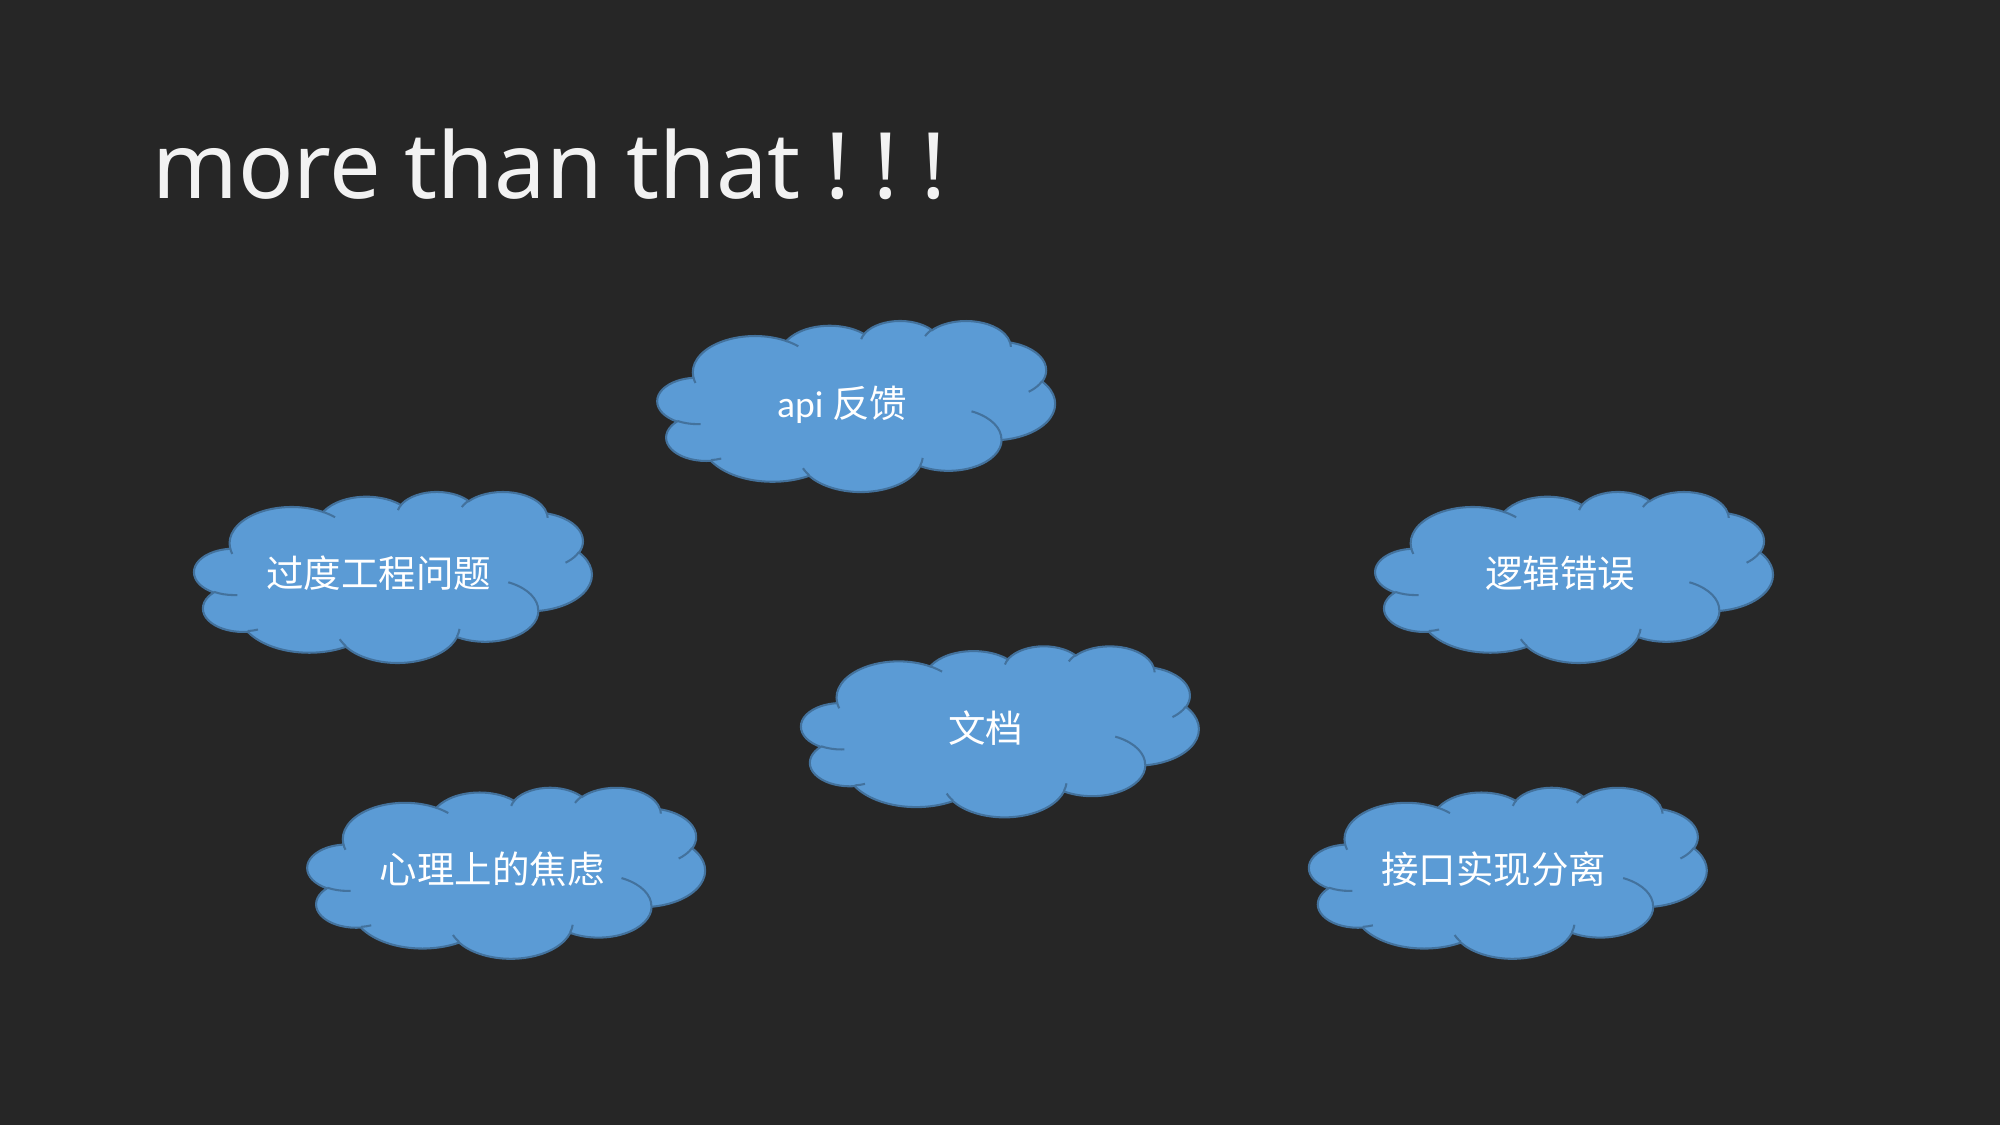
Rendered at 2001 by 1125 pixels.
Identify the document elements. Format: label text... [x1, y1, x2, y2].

title more than that ! ! ! [137, 59, 1863, 278]
text_box 文档 [799, 645, 1200, 819]
text_box 过度工程问题 [192, 490, 594, 665]
text_box 心理上的焦虑 [306, 786, 707, 960]
text_box 逻辑错误 [1373, 490, 1775, 665]
text_box 接口实现分离 [1307, 786, 1708, 960]
text_box api反馈 [656, 319, 1057, 494]
